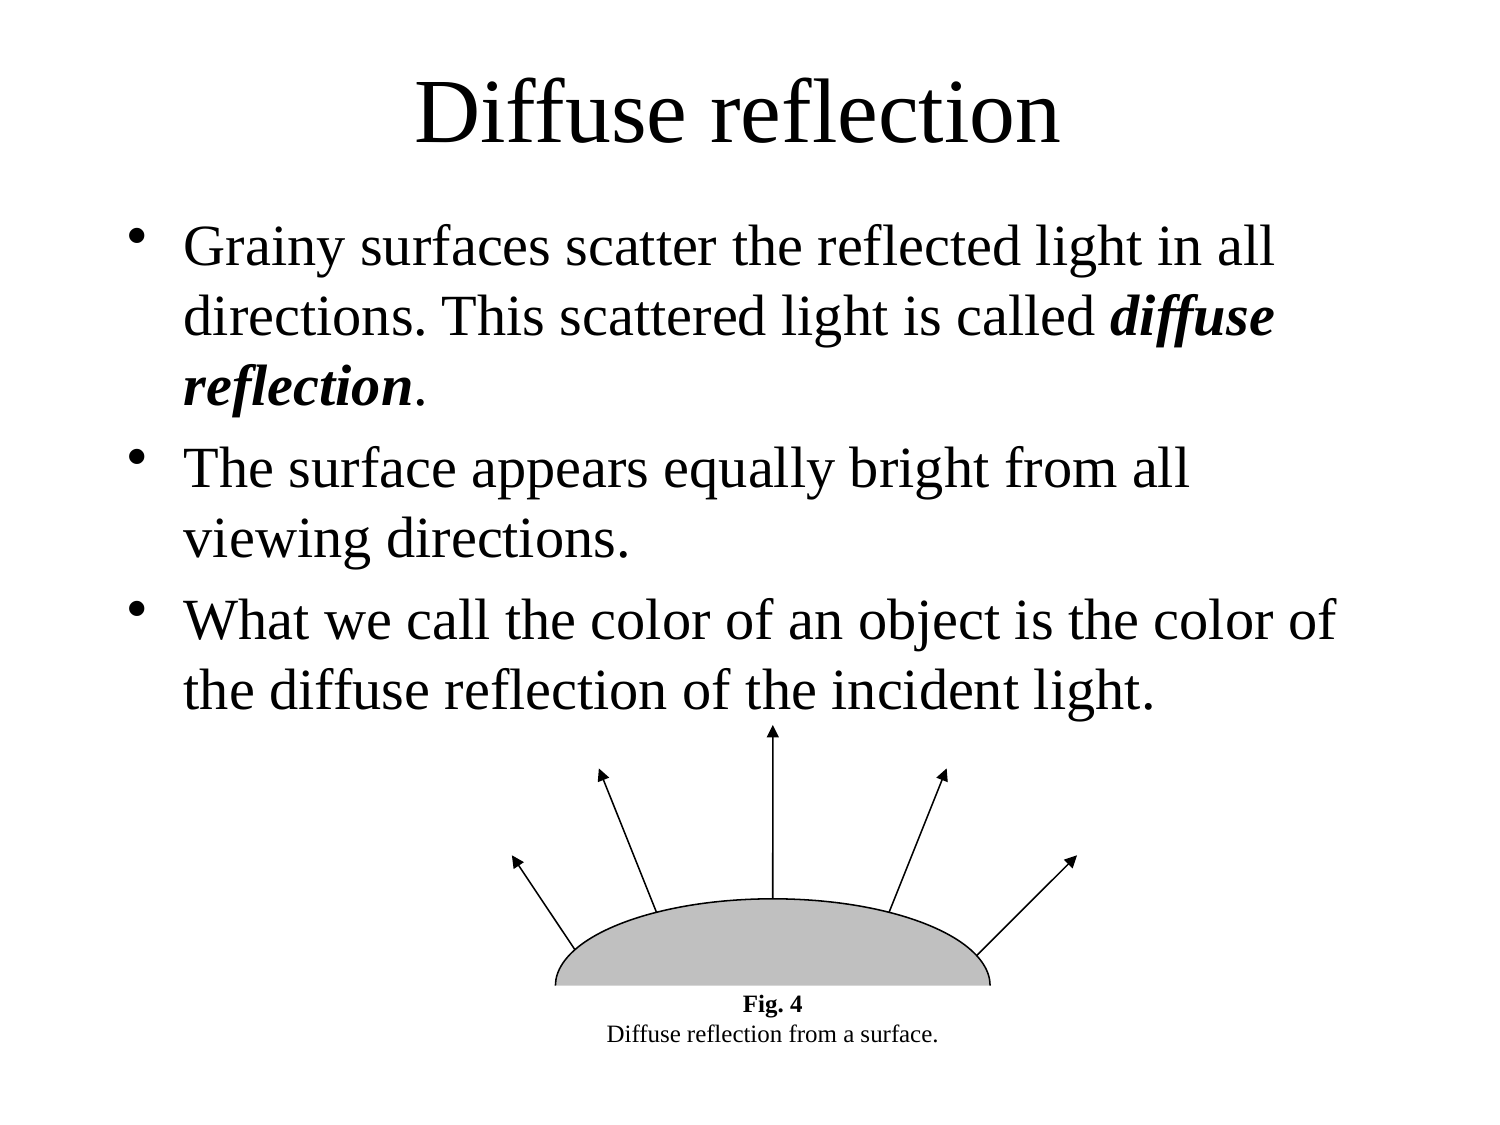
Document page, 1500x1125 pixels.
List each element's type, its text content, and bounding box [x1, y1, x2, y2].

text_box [424, 724, 1121, 1125]
title Diffuse reflection [112, 12, 1388, 199]
list Grainy surfaces scatter the reflected light in all directions. This scattered light is called diffuse reflection. The surface appears equally bright from all viewing directions. What we call the color of an object is the color of the diffuse reflection of the incident light. [112, 199, 1388, 763]
